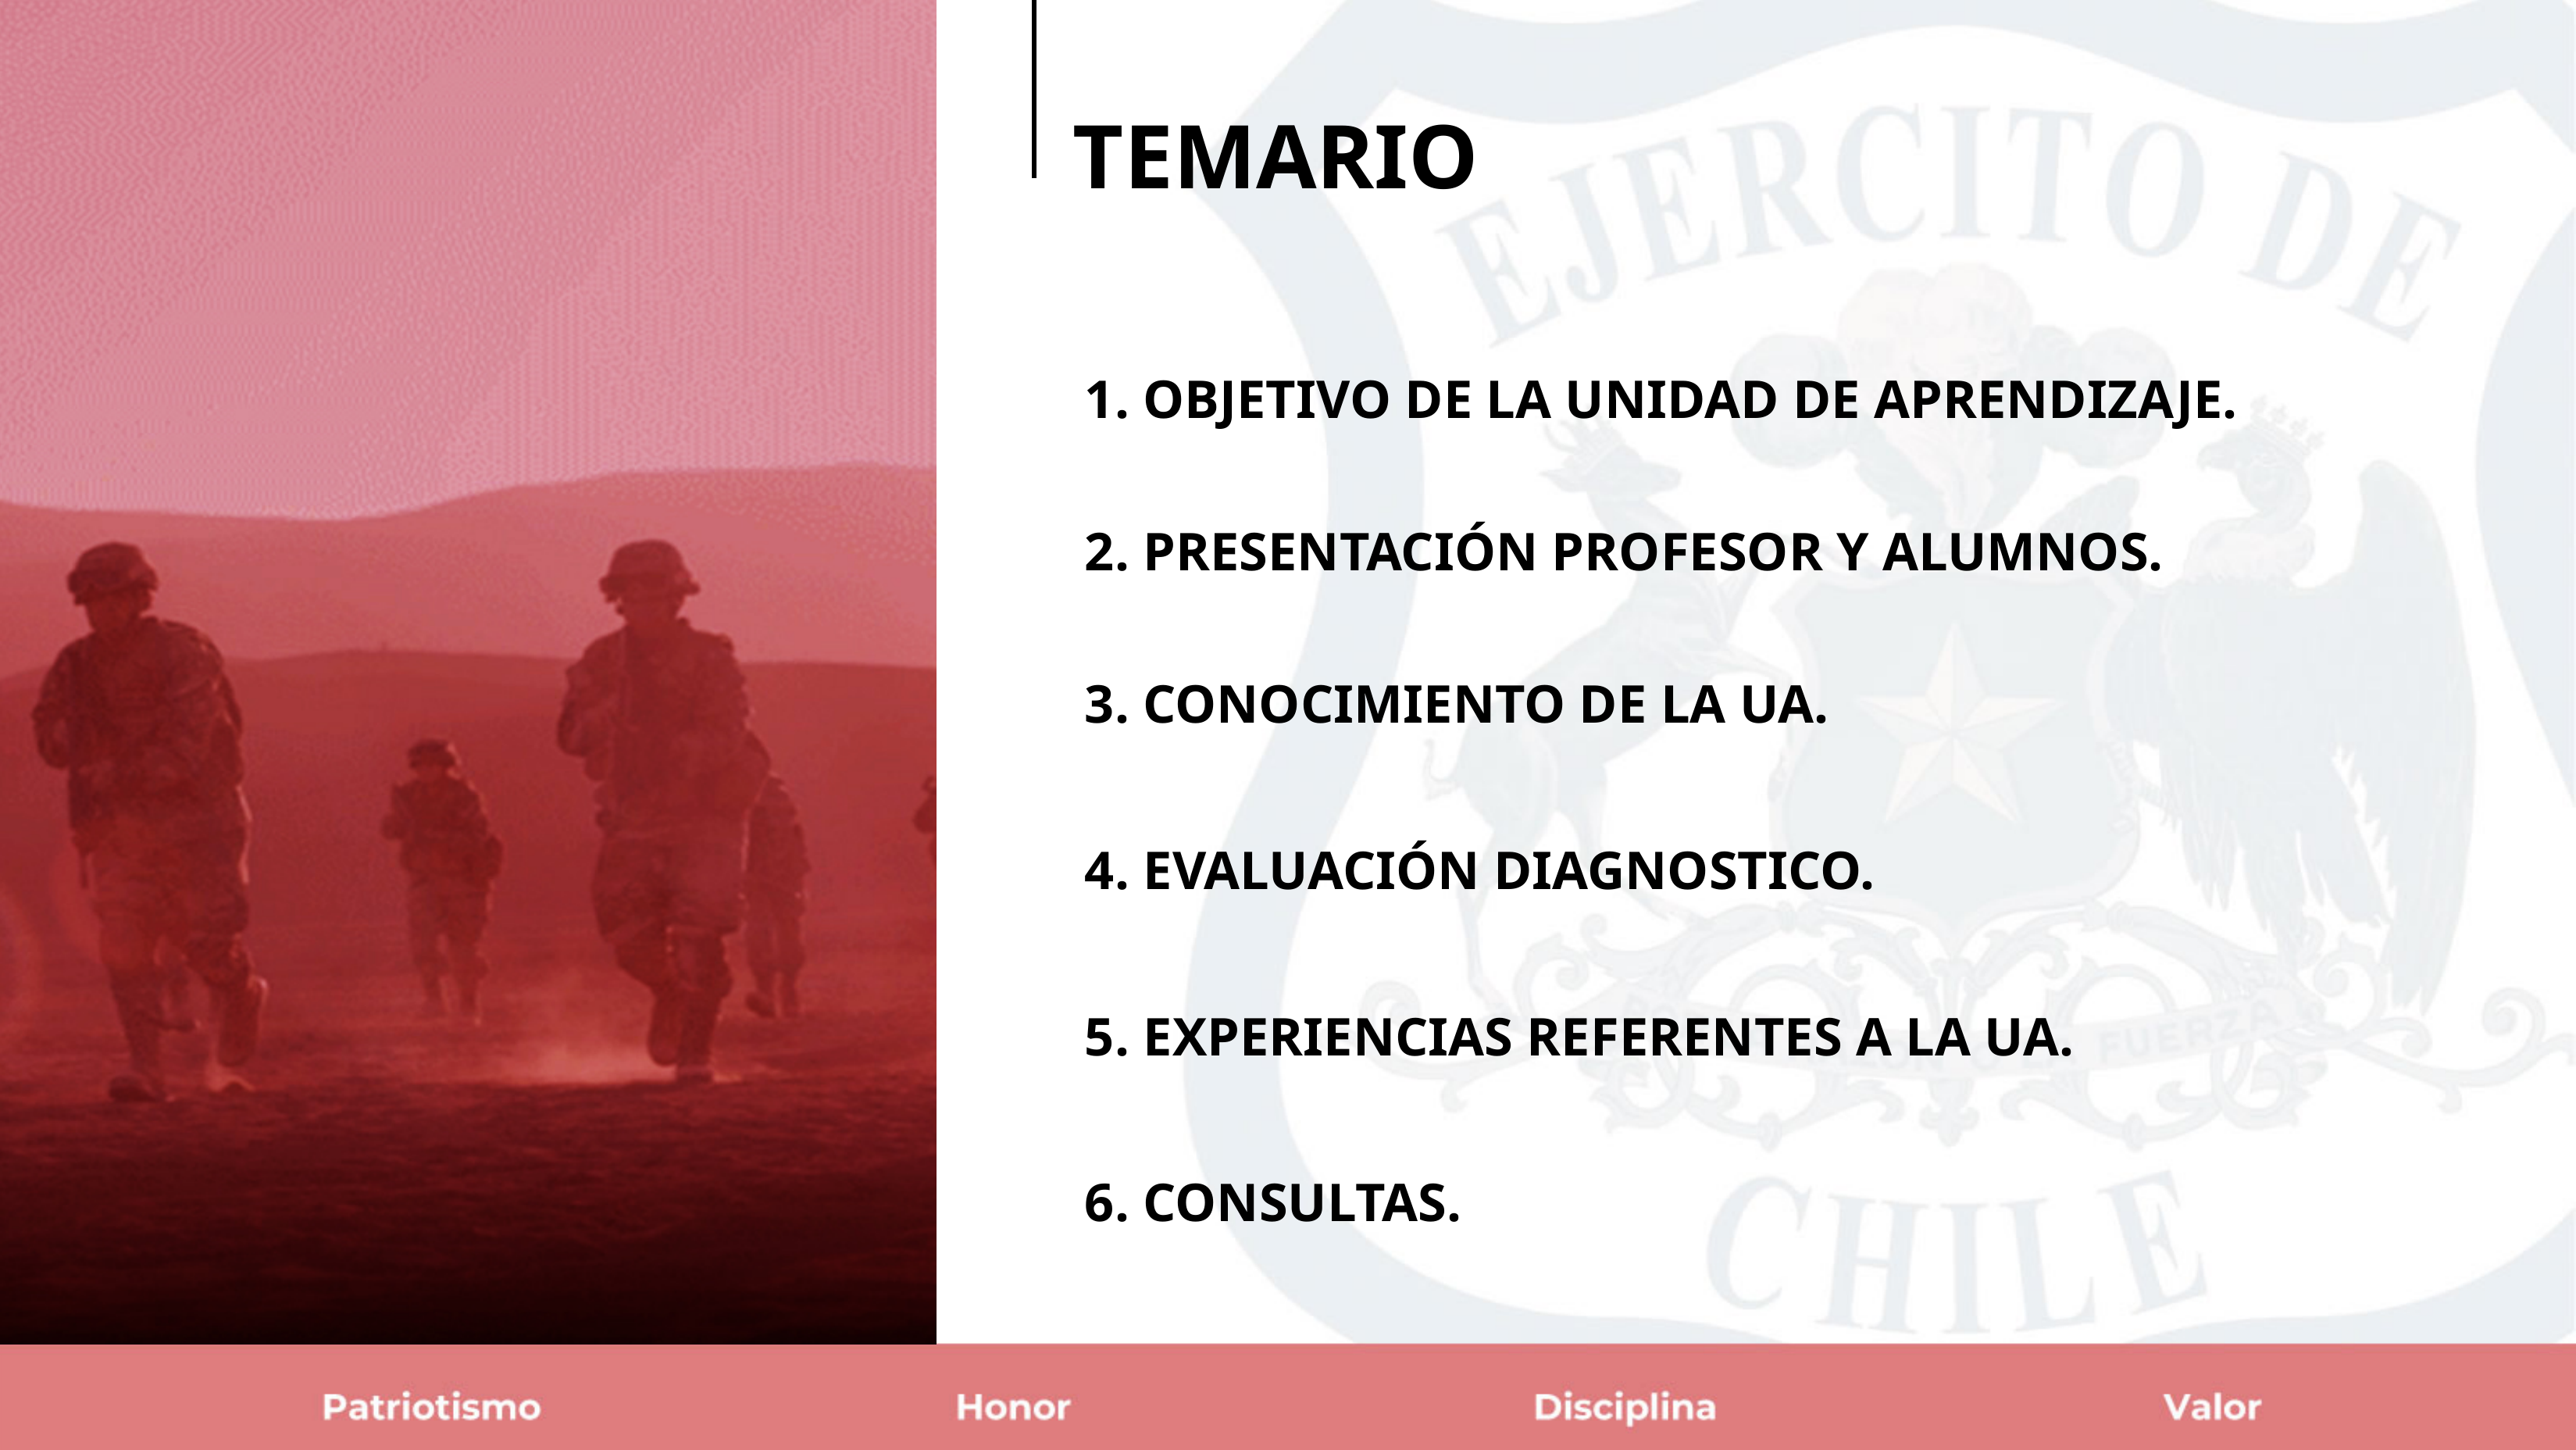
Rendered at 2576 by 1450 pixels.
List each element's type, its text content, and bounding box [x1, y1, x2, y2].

text_box 1. OBJETIVO DE LA UNIDAD DE APRENDIZAJE. 2. PRESENTACIÓN PROFESOR Y ALUMNOS. 3. CONOCIMIENTO DE LA UA. 4. EVALUACIÓN DIAGNOSTICO. 5. EXPERIENCIAS REFERENTES A LA UA. 6. CONSULTAS. [1072, 367, 2431, 1262]
text_box TEMARIO [1072, 3, 2177, 206]
picture [0, 0, 2576, 1450]
